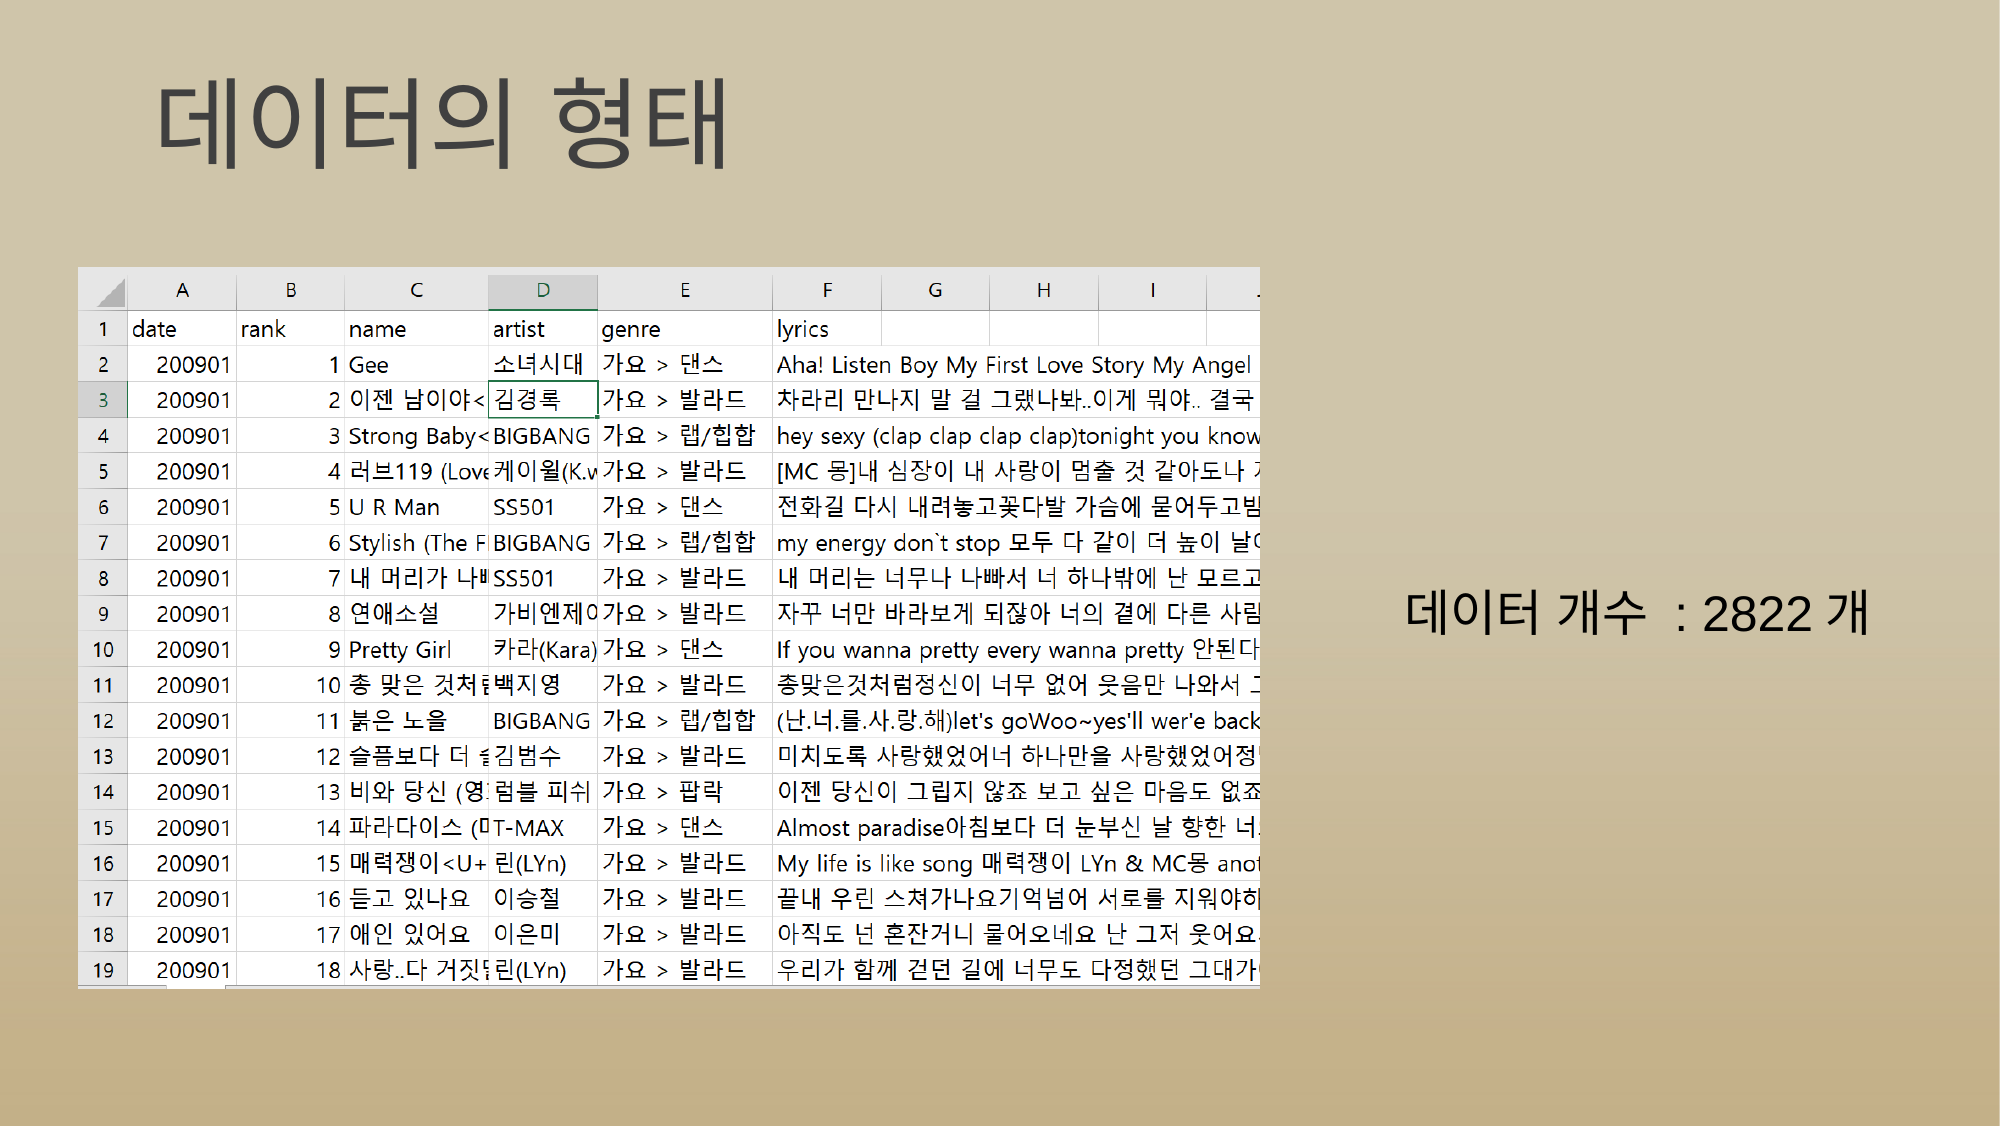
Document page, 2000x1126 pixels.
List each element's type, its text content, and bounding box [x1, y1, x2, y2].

text_box 데이터 개수 : 2822개 [1389, 574, 1957, 650]
list 데이터의 형태 [133, 58, 1835, 185]
picture [0, 0, 2000, 1126]
